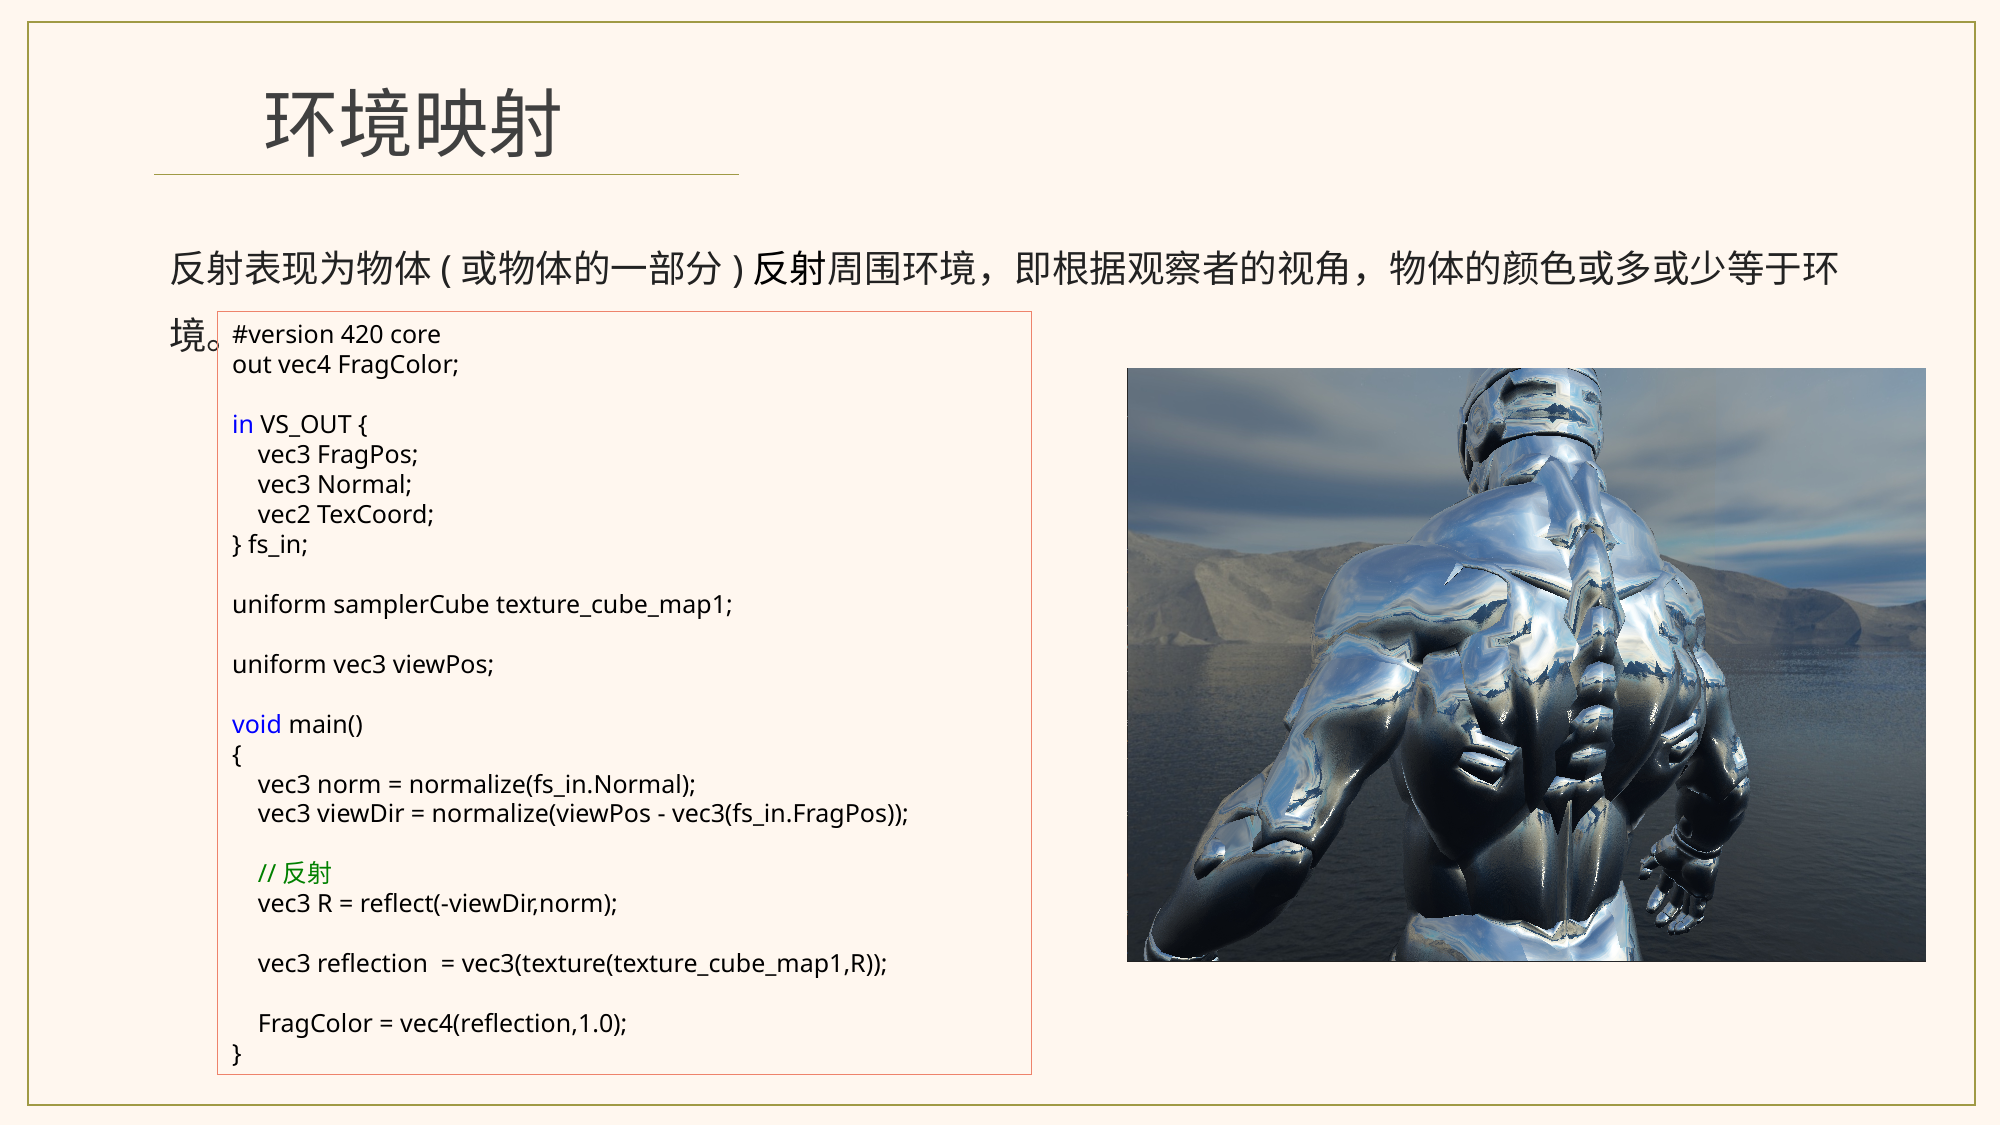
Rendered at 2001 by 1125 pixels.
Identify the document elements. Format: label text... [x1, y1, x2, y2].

text_box #version 420 core out vec4 FragColor; in VS_OUT { vec3 FragPos; vec3 Normal; vec2 TexCoord; } fs_in; uniform samplerCube texture_cube_map1; uniform vec3 viewPos; void main() { vec3 norm = normalize(fs_in.Normal); vec3 viewDir = normalize(viewPos - vec3(fs_in.FragPos)); //反射 vec3 R = reflect(-viewDir,norm); vec3 reflection = vec3(texture(texture_cube_map1,R)); FragColor = vec4(reflection,1.0); } [217, 311, 1032, 1075]
text_box 反射表现为物体(或物体的一部分)反射周围环境，即根据观察者的视角，物体的颜色或多或少等于环境。 [154, 214, 1878, 365]
picture [1127, 368, 1926, 962]
text_box [27, 21, 1976, 1106]
